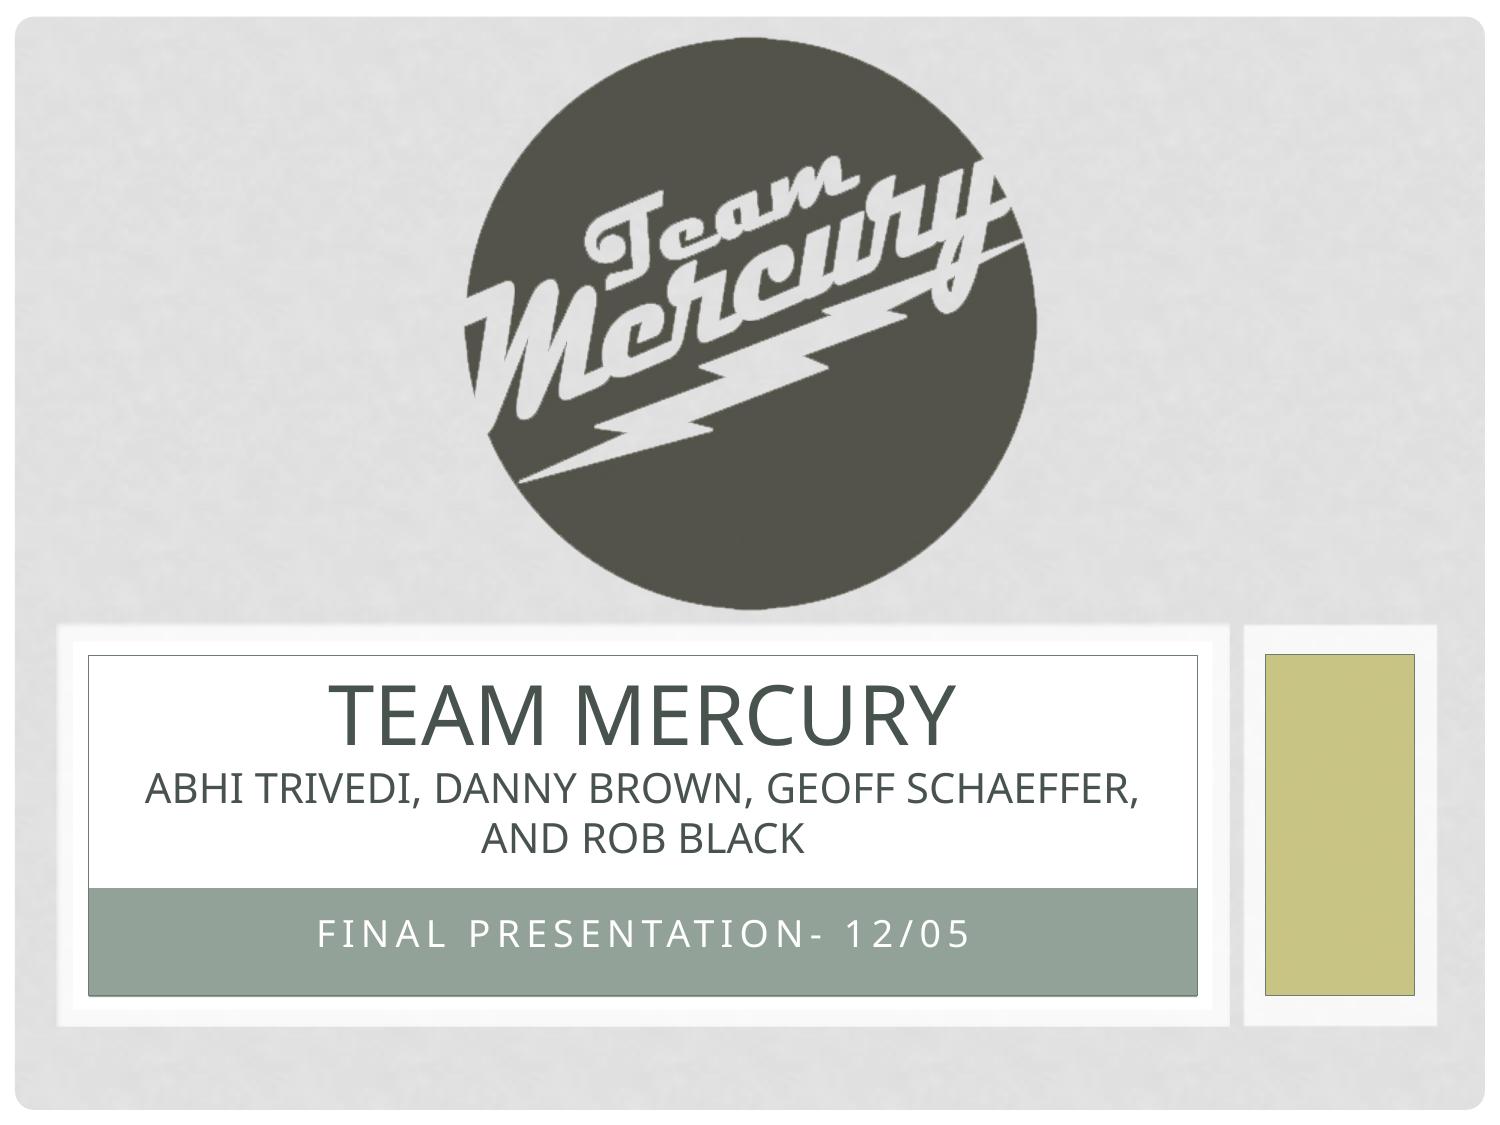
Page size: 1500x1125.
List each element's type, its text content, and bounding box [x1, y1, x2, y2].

picture [372, 0, 1130, 649]
title Team Mercury Abhi Trivedi, Danny Brown, Geoff Schaeffer, and Rob Black [99, 669, 1187, 870]
subtitle Final Presentation- 12/05 [105, 902, 1181, 978]
